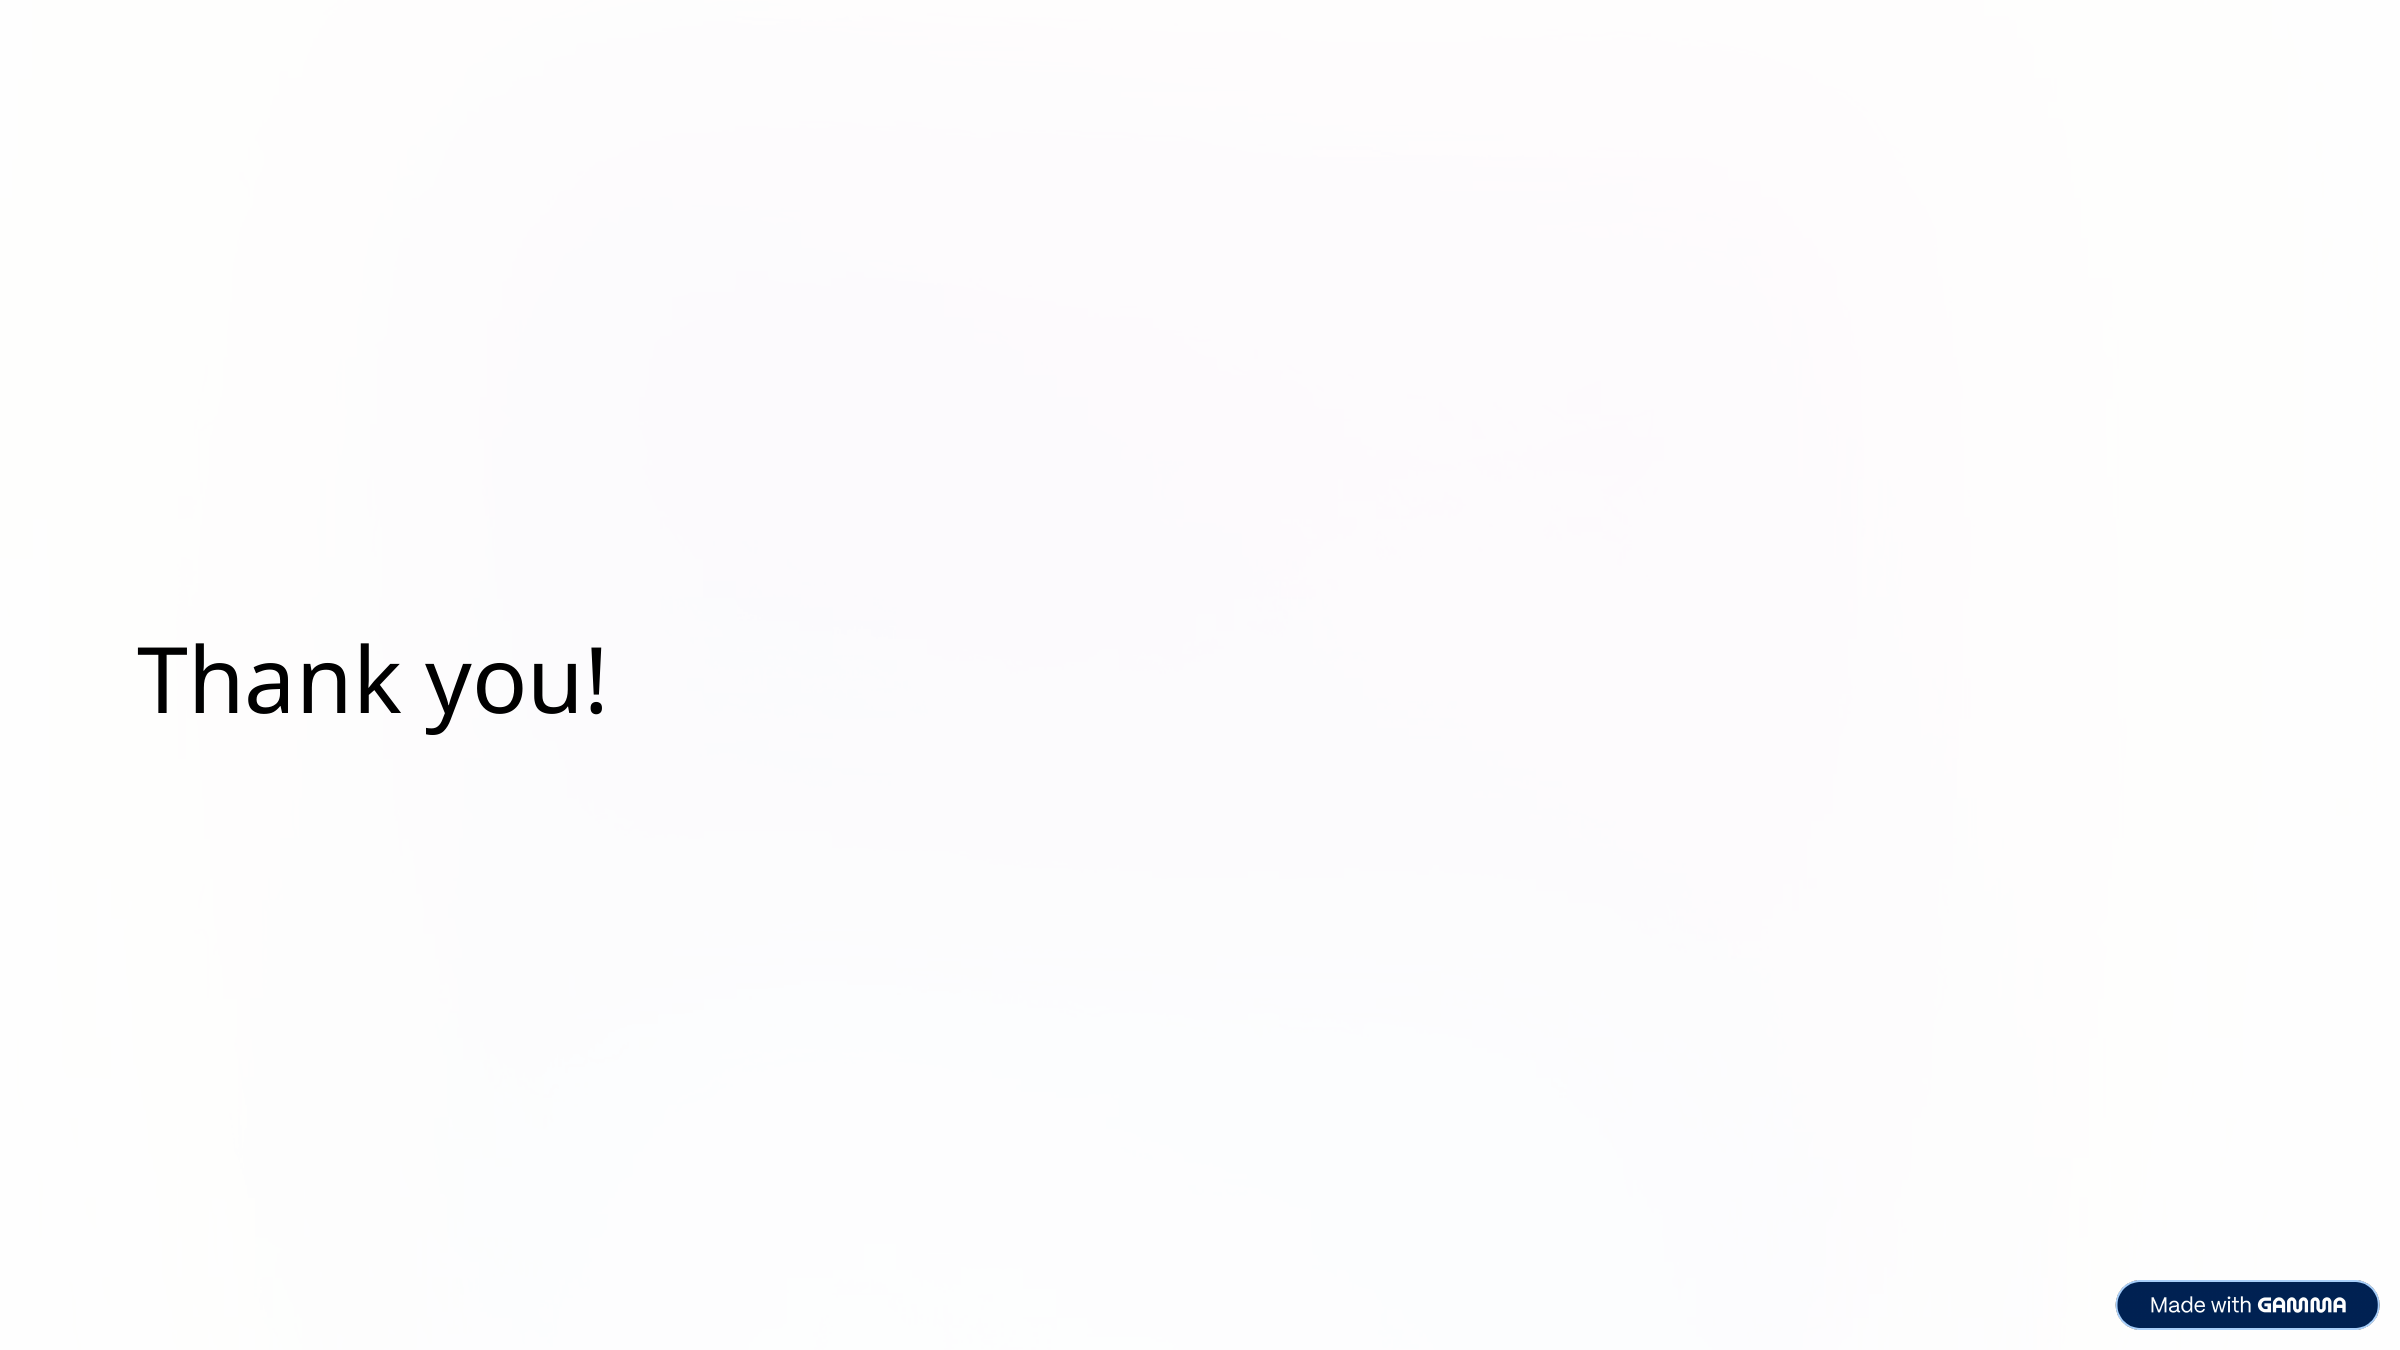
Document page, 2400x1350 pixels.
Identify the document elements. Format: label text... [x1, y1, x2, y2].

picture [2106, 1271, 2389, 1339]
text_box Thank you! [137, 617, 1062, 733]
